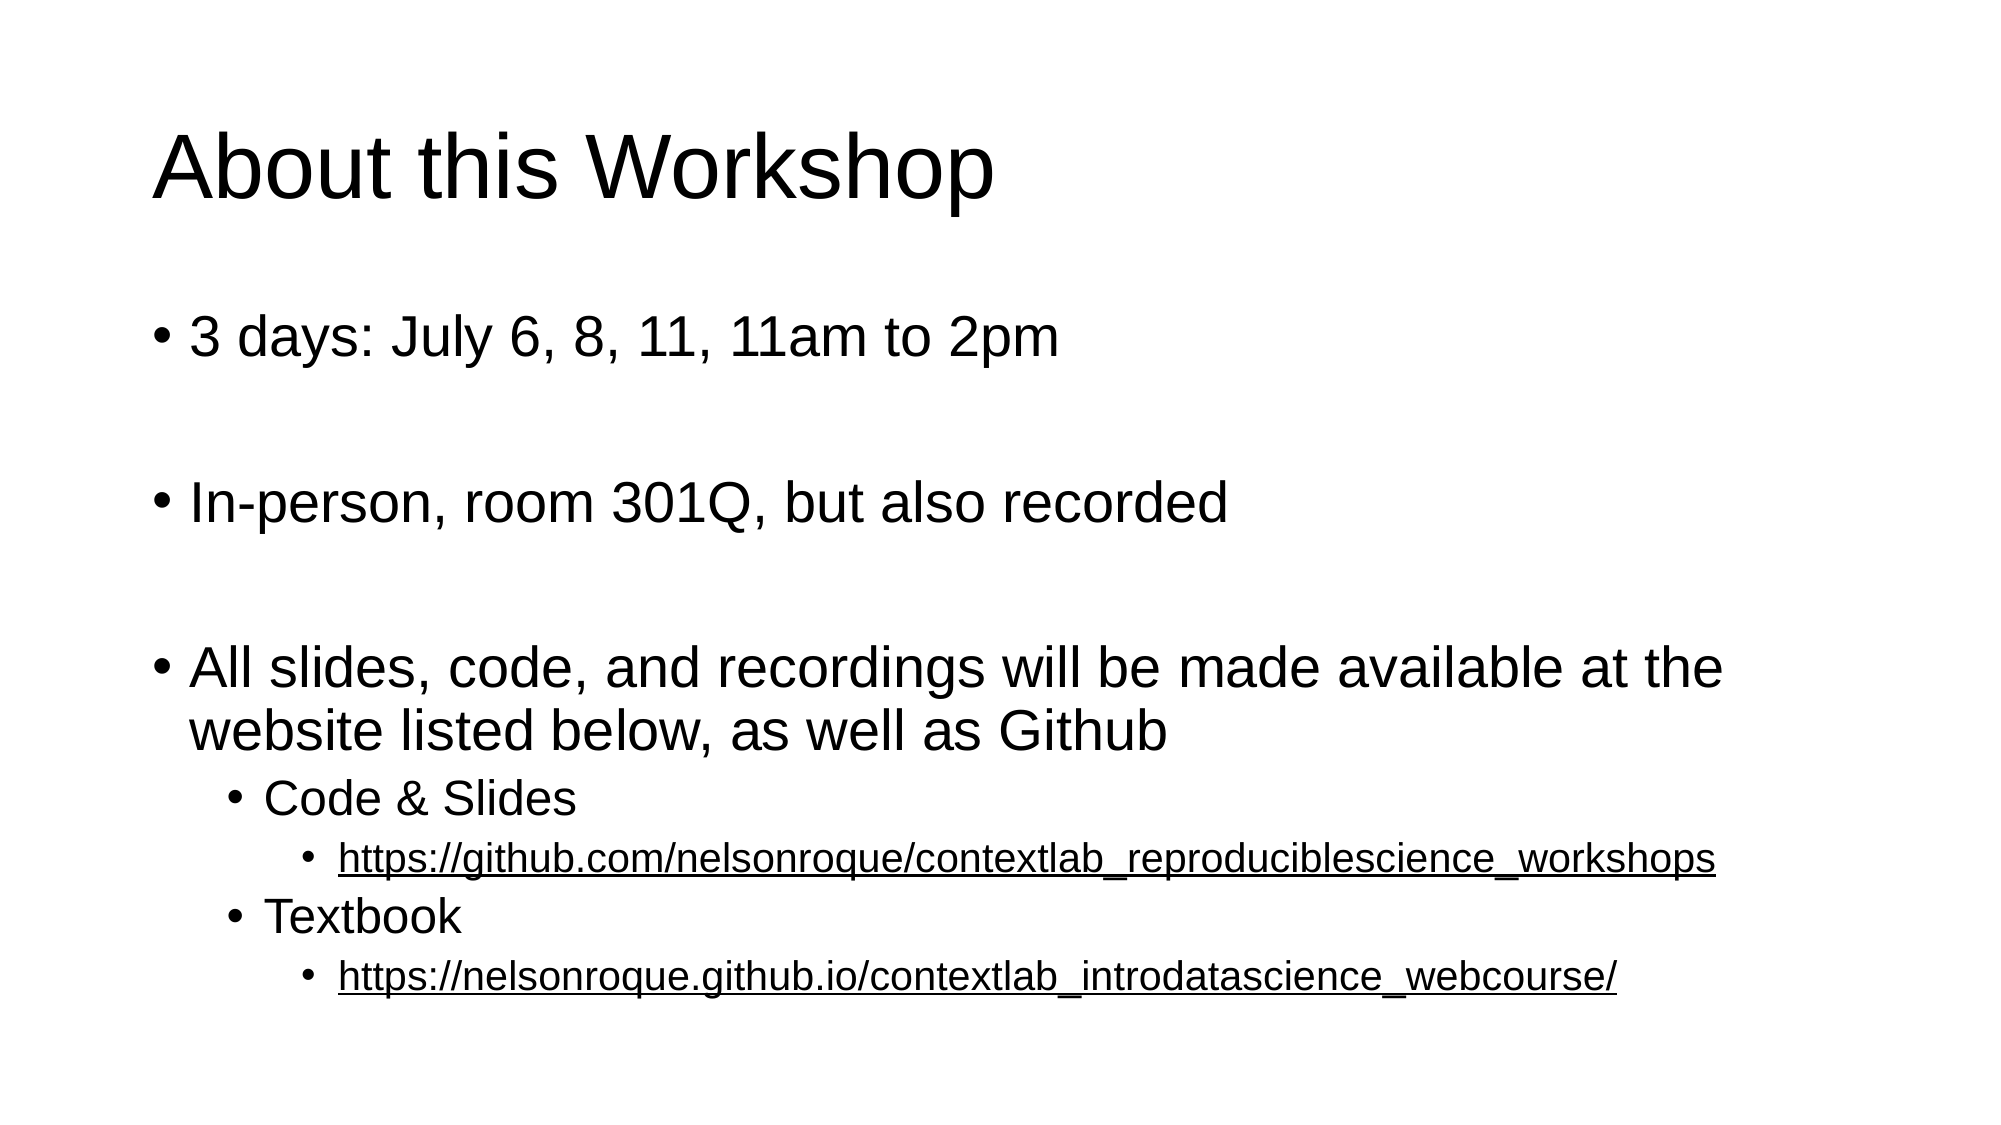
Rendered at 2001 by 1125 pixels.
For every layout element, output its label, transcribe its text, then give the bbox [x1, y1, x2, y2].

list 3 days: July 6, 8, 11, 11am to 2pm In-person, room 301Q, but also recorded All slides, code, and recordings will be made available at the website listed below, as well as Github Code & Slides https://github.com/nelsonroque/contextlab_reproduciblescience_workshops Textbook https://nelsonroque.github.io/contextlab_introdatascience_webcourse/ [137, 299, 1863, 1014]
title About this Workshop [137, 59, 1863, 278]
